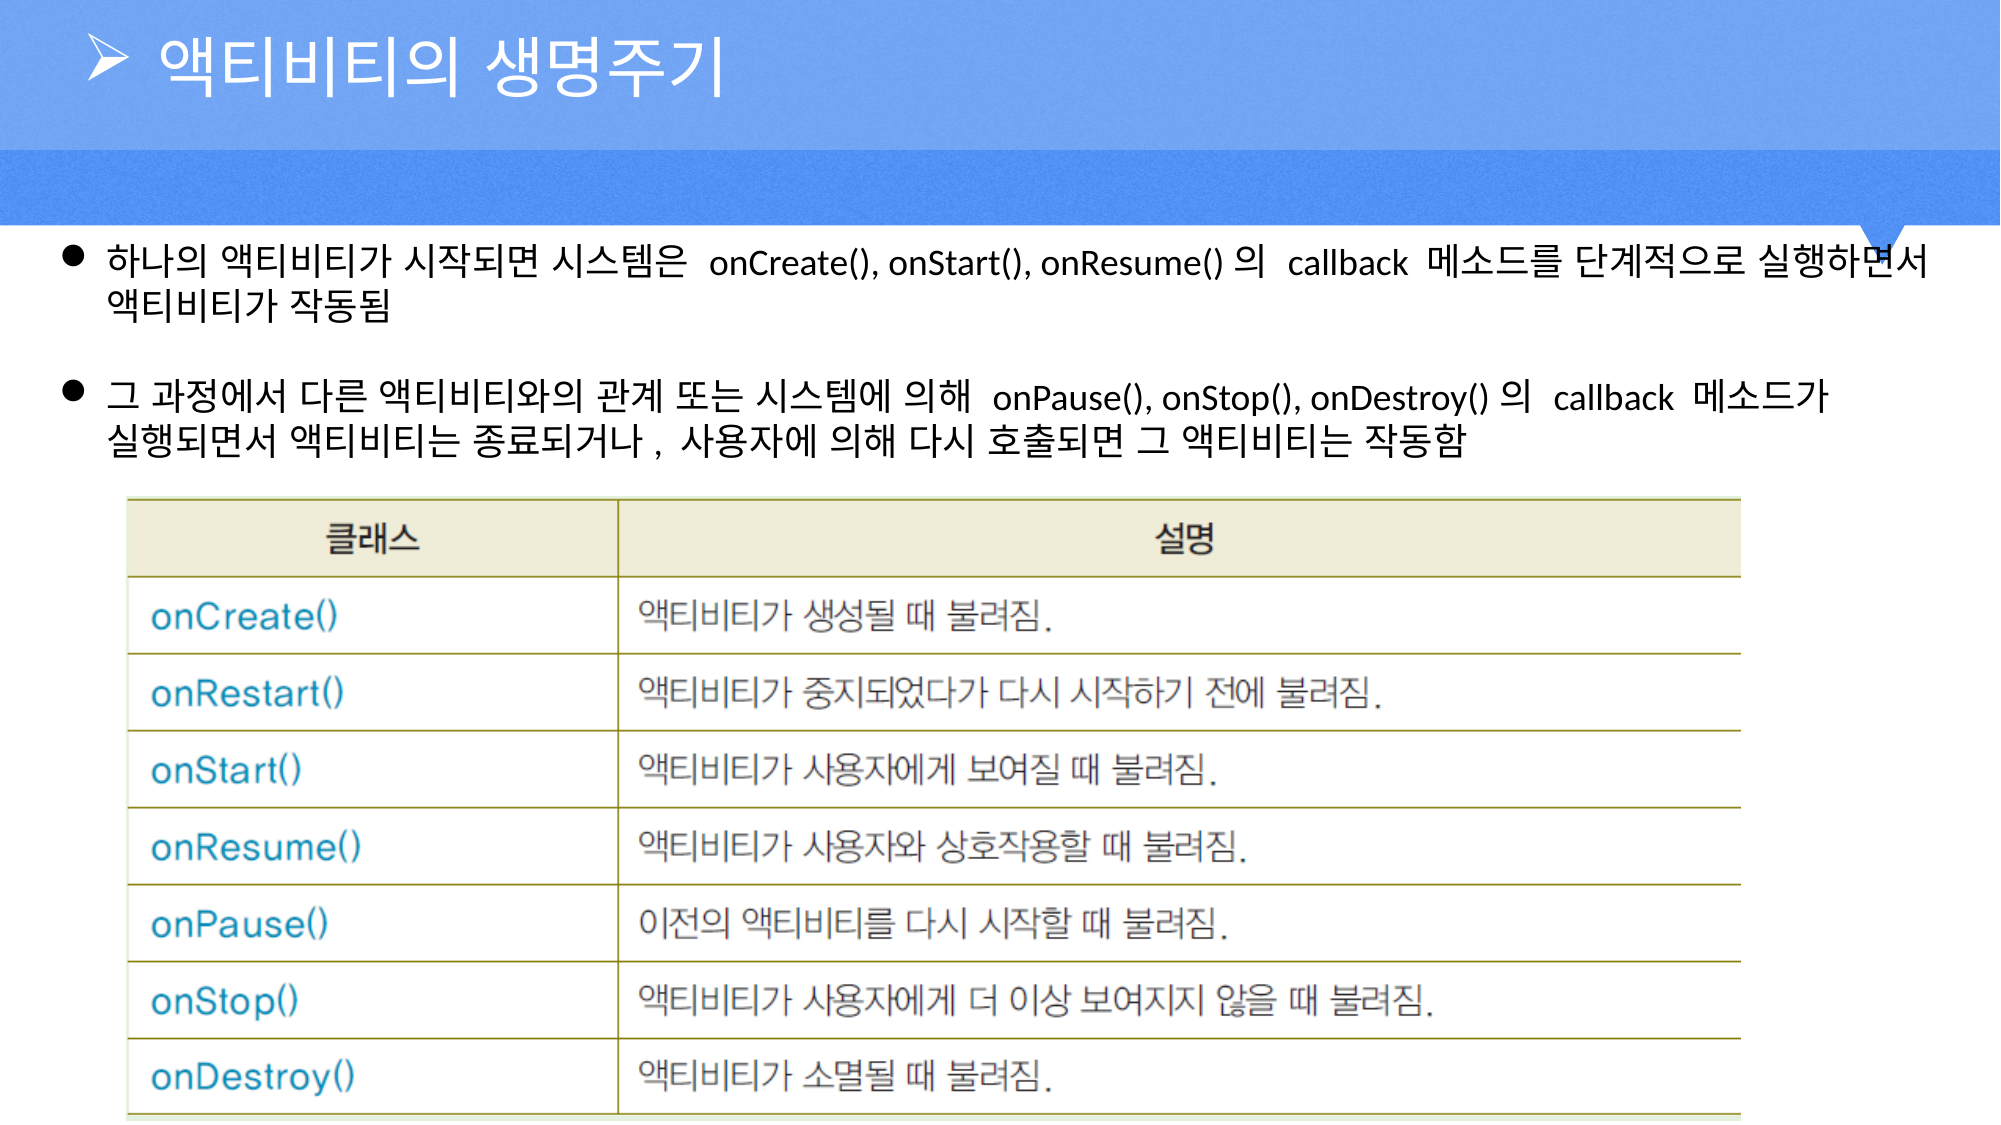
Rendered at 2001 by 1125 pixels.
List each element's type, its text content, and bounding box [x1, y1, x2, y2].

text_box 액티비티의 생명주기 [67, 34, 1486, 105]
text_box 하나의 액티비티가 시작되면 시스템은 onCreate(), onStart(), onResume()의 callback 메소드를 단계적으로 실행하면서 액티비티가 작동됨 그 과정에서 다른 액티비티와의 관계 또는 시스템에 의해 onPause(), onStop(), onDestroy()의 callback 메소드가 실행되면서 액티비티는 종료되거나, 사용자에 의해 다시 호출되면 그 액티비티는 작동함 [44, 230, 1989, 471]
picture [0, 150, 2000, 230]
picture [126, 496, 1741, 1121]
